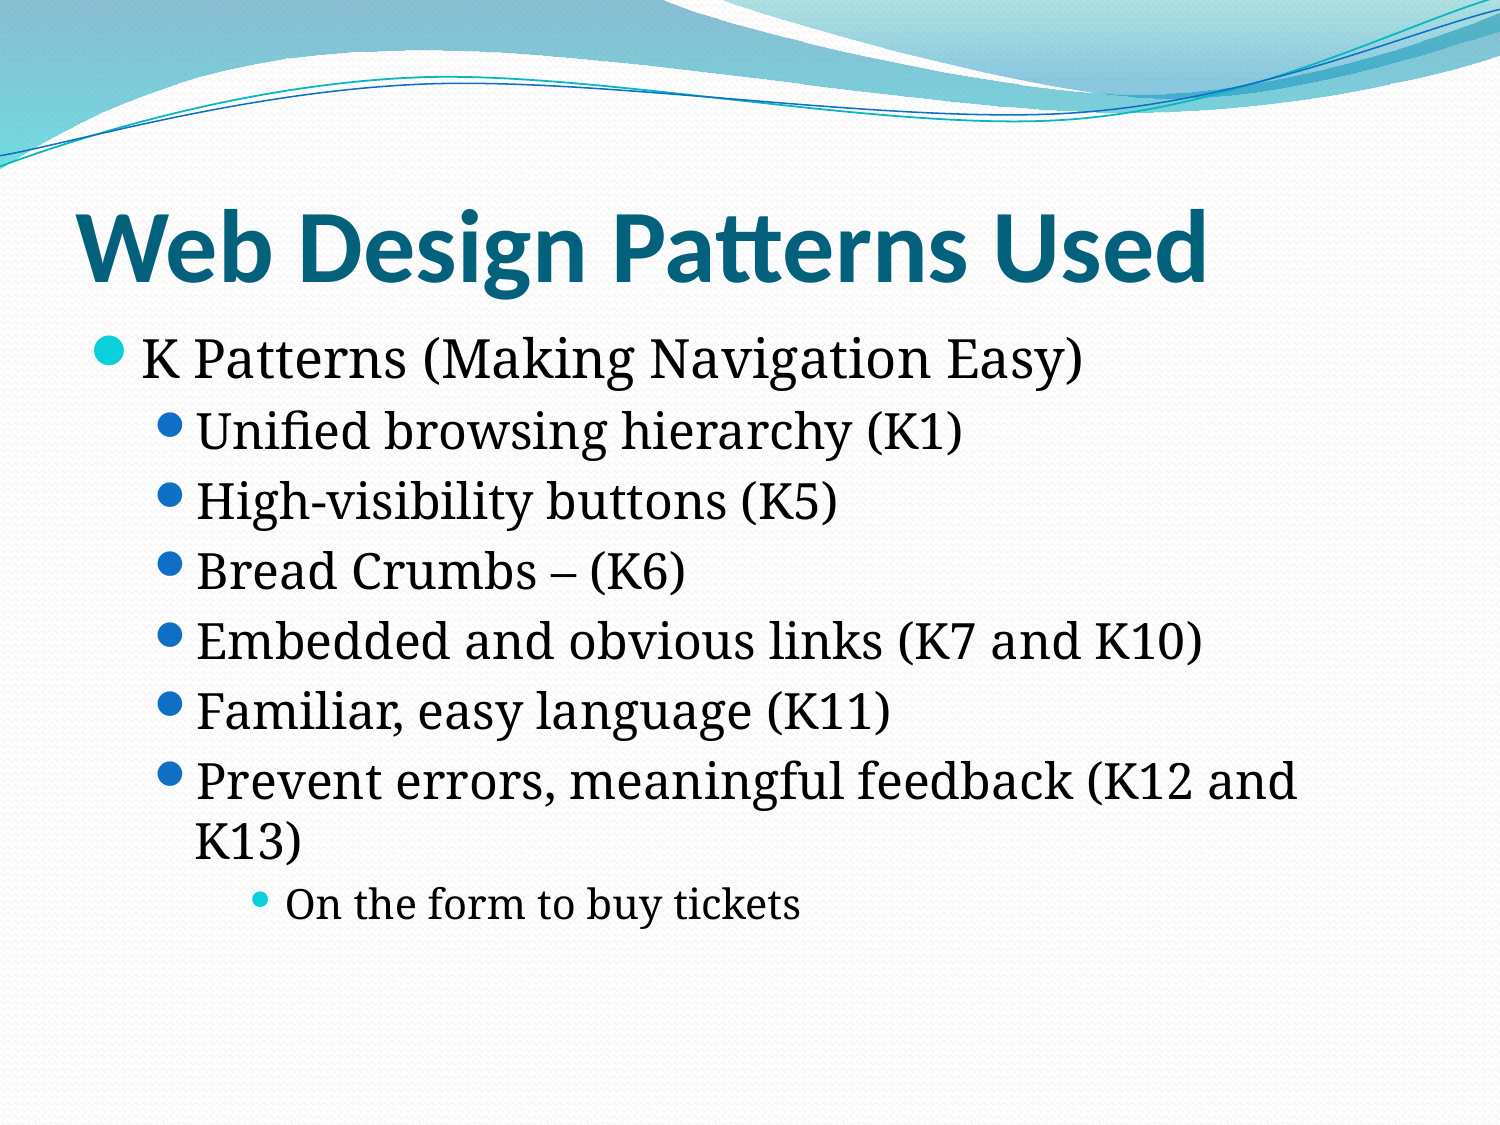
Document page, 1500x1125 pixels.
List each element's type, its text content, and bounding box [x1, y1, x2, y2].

title Web Design Patterns Used [75, 115, 1425, 303]
list K Patterns (Making Navigation Easy) Unified browsing hierarchy (K1) High-visibility buttons (K5) Bread Crumbs – (K6) Embedded and obvious links (K7 and K10) Familiar, easy language (K11) Prevent errors, meaningful feedback (K12 and K13) On the form to buy tickets [75, 317, 1425, 1038]
